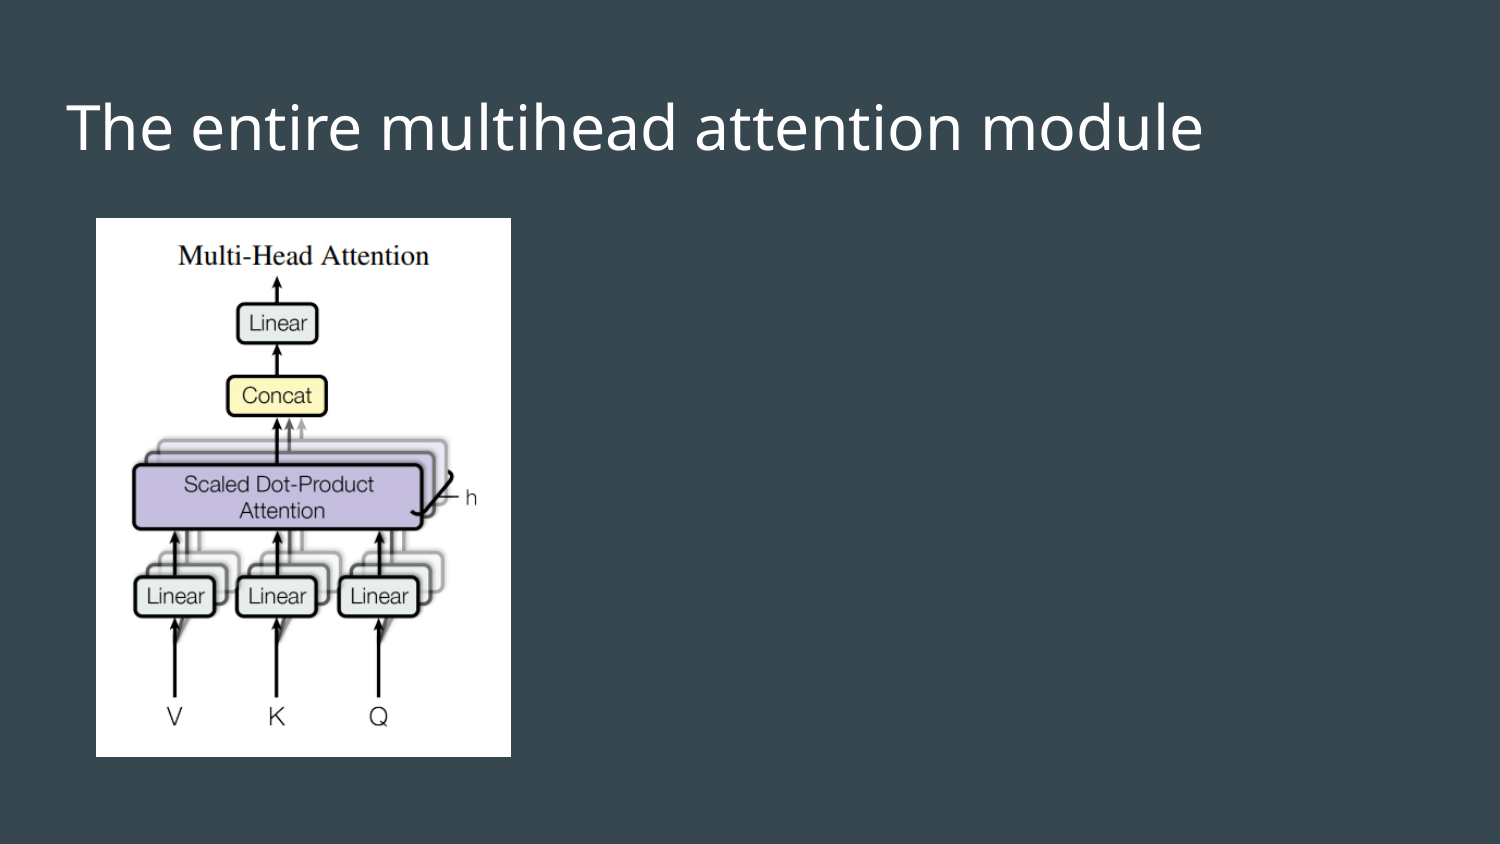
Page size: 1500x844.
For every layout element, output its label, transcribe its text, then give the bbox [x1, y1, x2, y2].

picture [96, 218, 512, 758]
title The entire multihead attention module [51, 72, 1449, 167]
